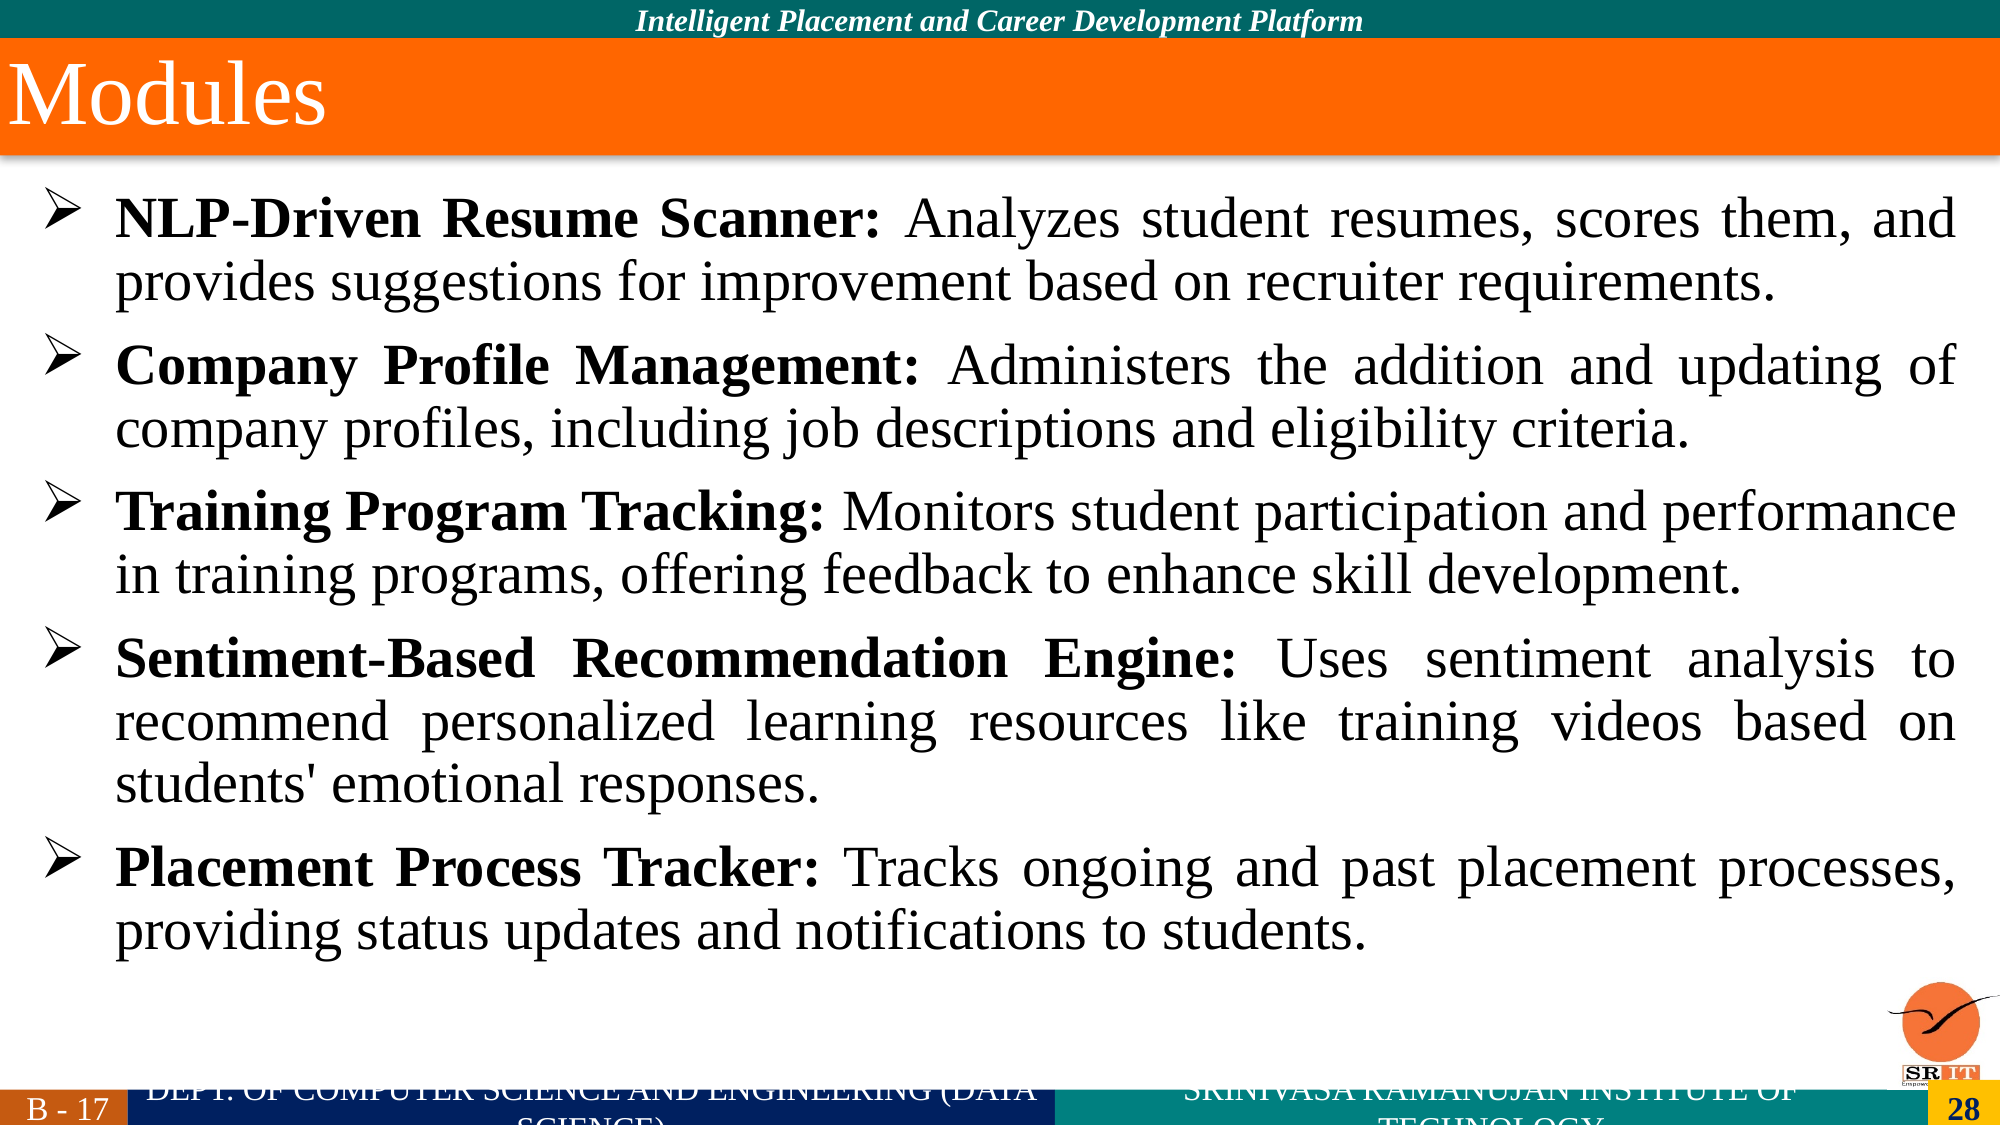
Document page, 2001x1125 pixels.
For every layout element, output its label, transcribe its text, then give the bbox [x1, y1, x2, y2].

text_box 28 [1928, 1079, 2000, 1125]
picture [1887, 977, 2000, 1090]
title Modules [0, 37, 2000, 156]
list NLP-Driven Resume Scanner: Analyzes student resumes, scores them, and provides suggestions for improvement based on recruiter requirements. Company Profile Management: Administers the addition and updating of company profiles, including job descriptions and eligibility criteria. Training Program Tracking: Monitors student participation and performance in training programs, offering feedback to enhance skill development. Sentiment-Based Recommendation Engine: Uses sentiment analysis to recommend personalized learning resources like training videos based on students' emotional responses. Placement Process Tracker: Tracks ongoing and past placement processes, providing status updates and notifications to students. [32, 179, 1966, 1066]
